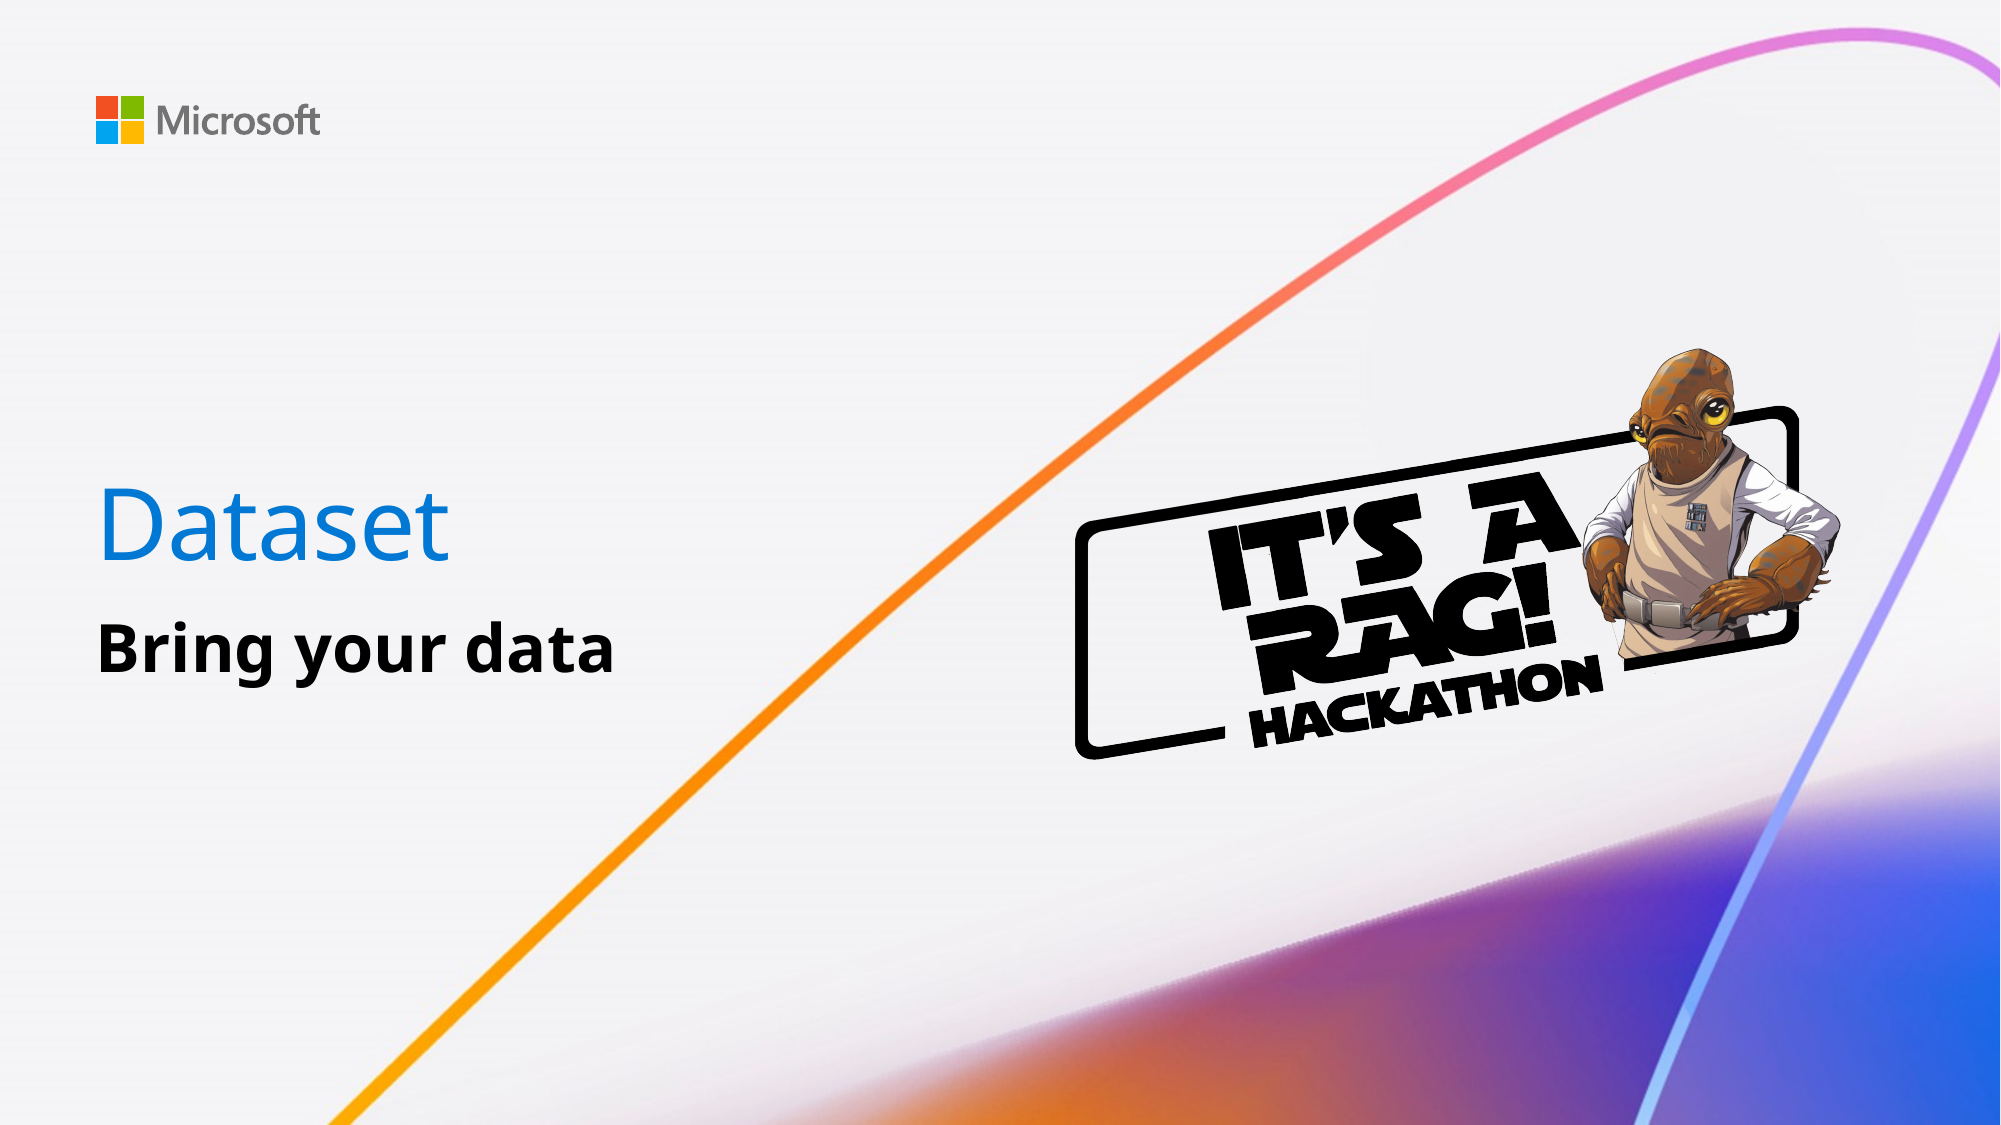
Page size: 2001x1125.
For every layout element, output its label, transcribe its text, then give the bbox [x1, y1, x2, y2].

title Dataset [95, 459, 861, 581]
list Bring your data [95, 604, 787, 686]
picture [0, 0, 2001, 1125]
